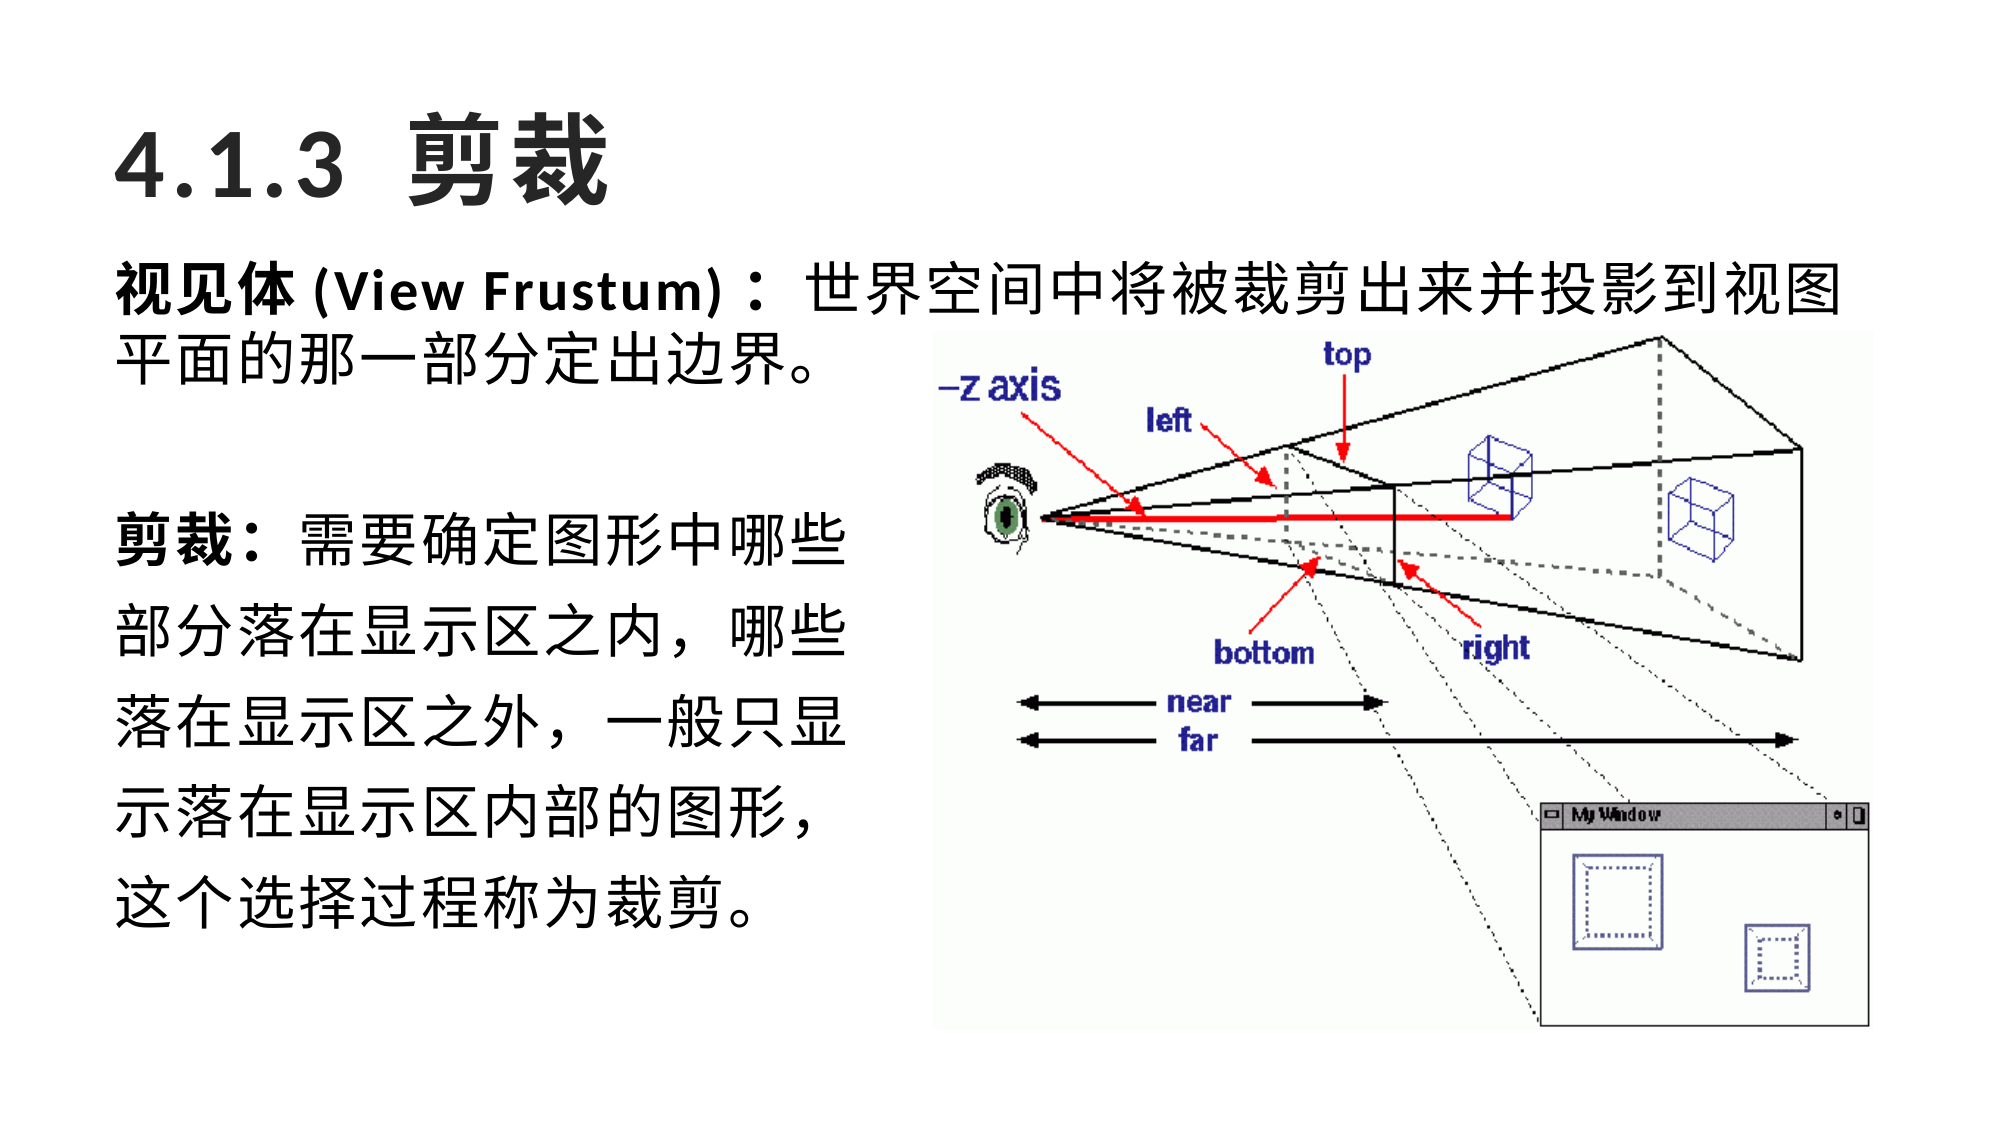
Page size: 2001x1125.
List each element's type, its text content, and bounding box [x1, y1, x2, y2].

title 4.1.3 剪裁 [99, 99, 1900, 216]
list 视见体(View Frustum)：世界空间中将被裁剪出来并投影到视图平面的那一部分定出边界。 剪裁：需要确定图形中哪些 部分落在显示区之内，哪些 落在显示区之外，一般只显 示落在显示区内部的图形， 这个选择过程称为裁剪。 [99, 244, 1900, 1048]
picture [932, 330, 1875, 1030]
